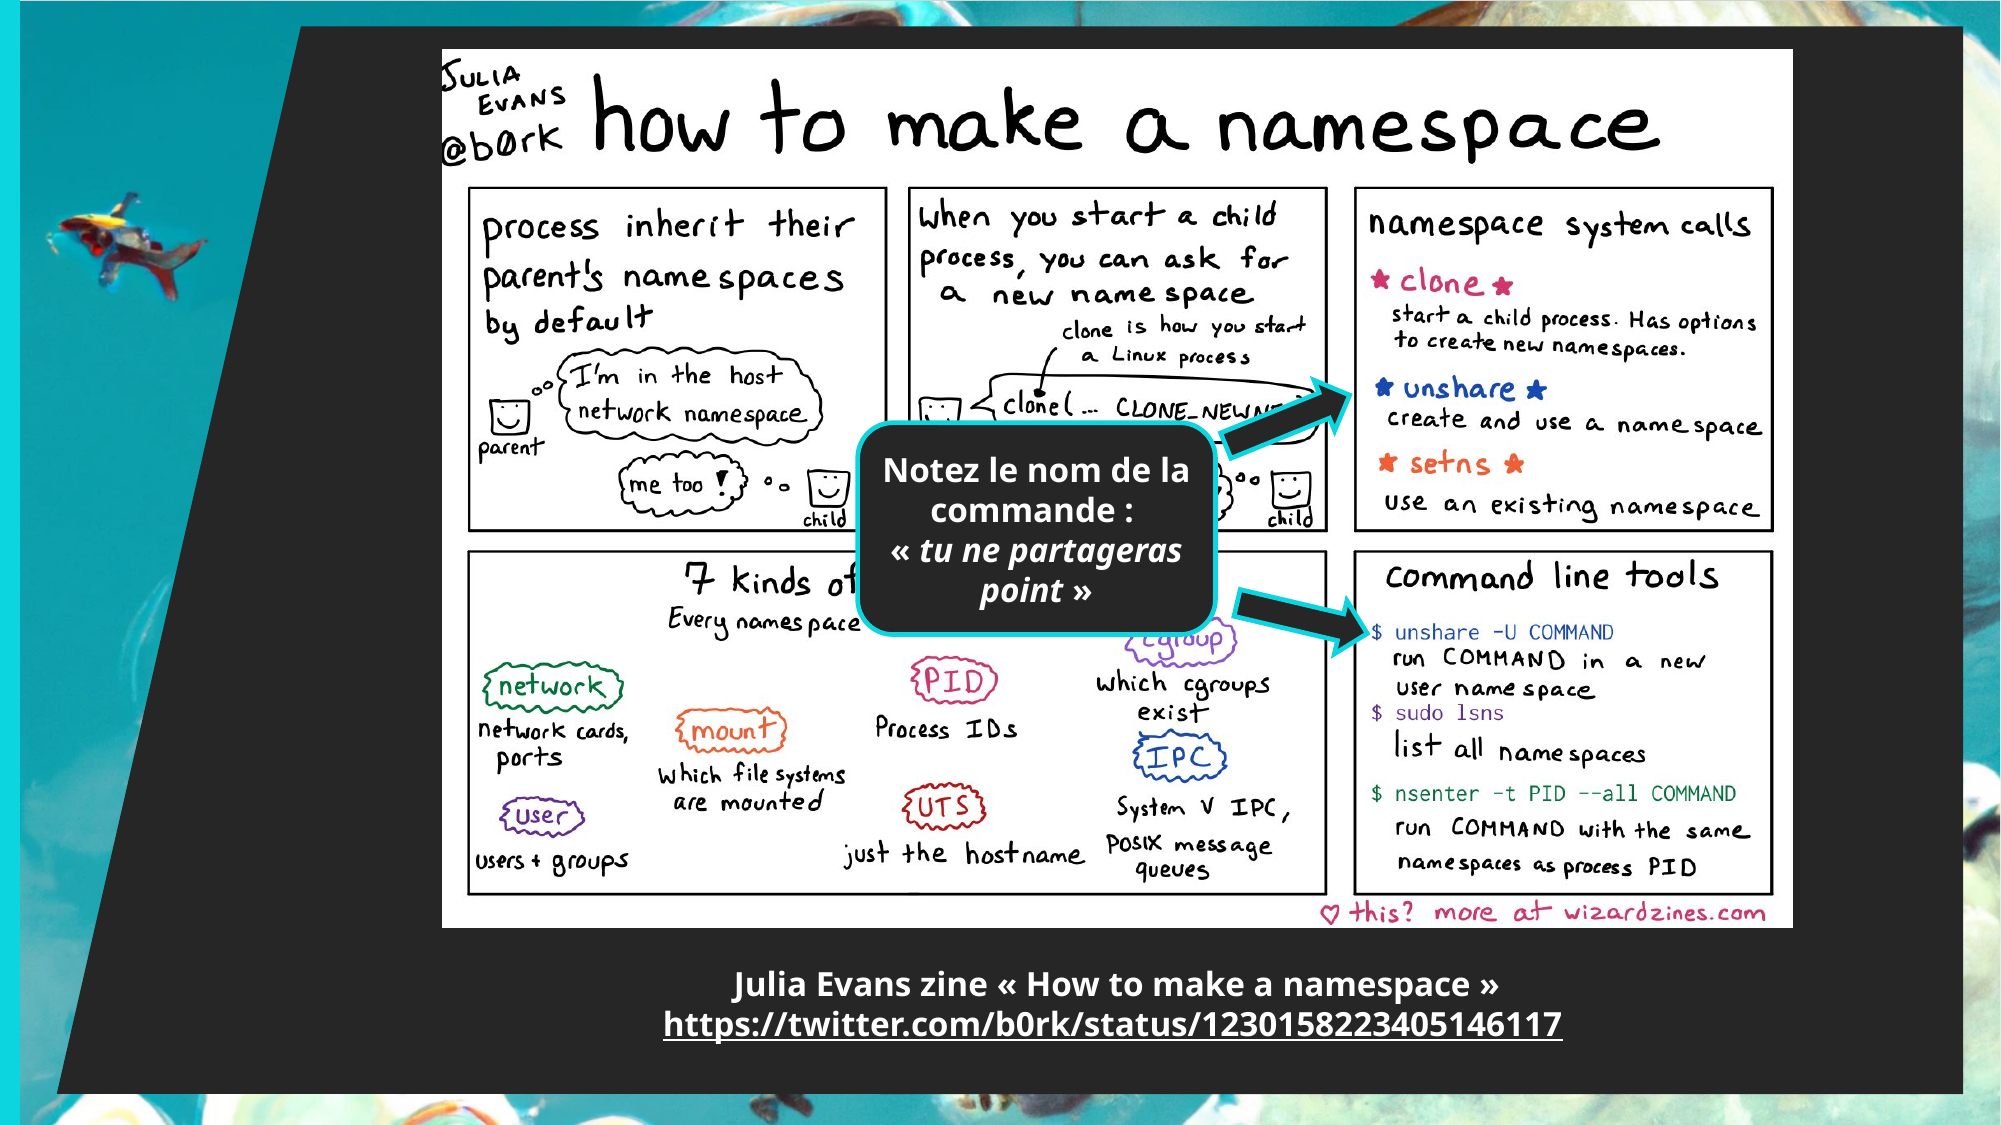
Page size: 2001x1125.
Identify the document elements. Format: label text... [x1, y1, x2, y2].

picture [20, 1, 2001, 1125]
text_box Julia Evans zine « How to make a namespace » https://twitter.com/b0rk/status/1230158223405146117 [442, 955, 1793, 1056]
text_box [857, 422, 1216, 635]
